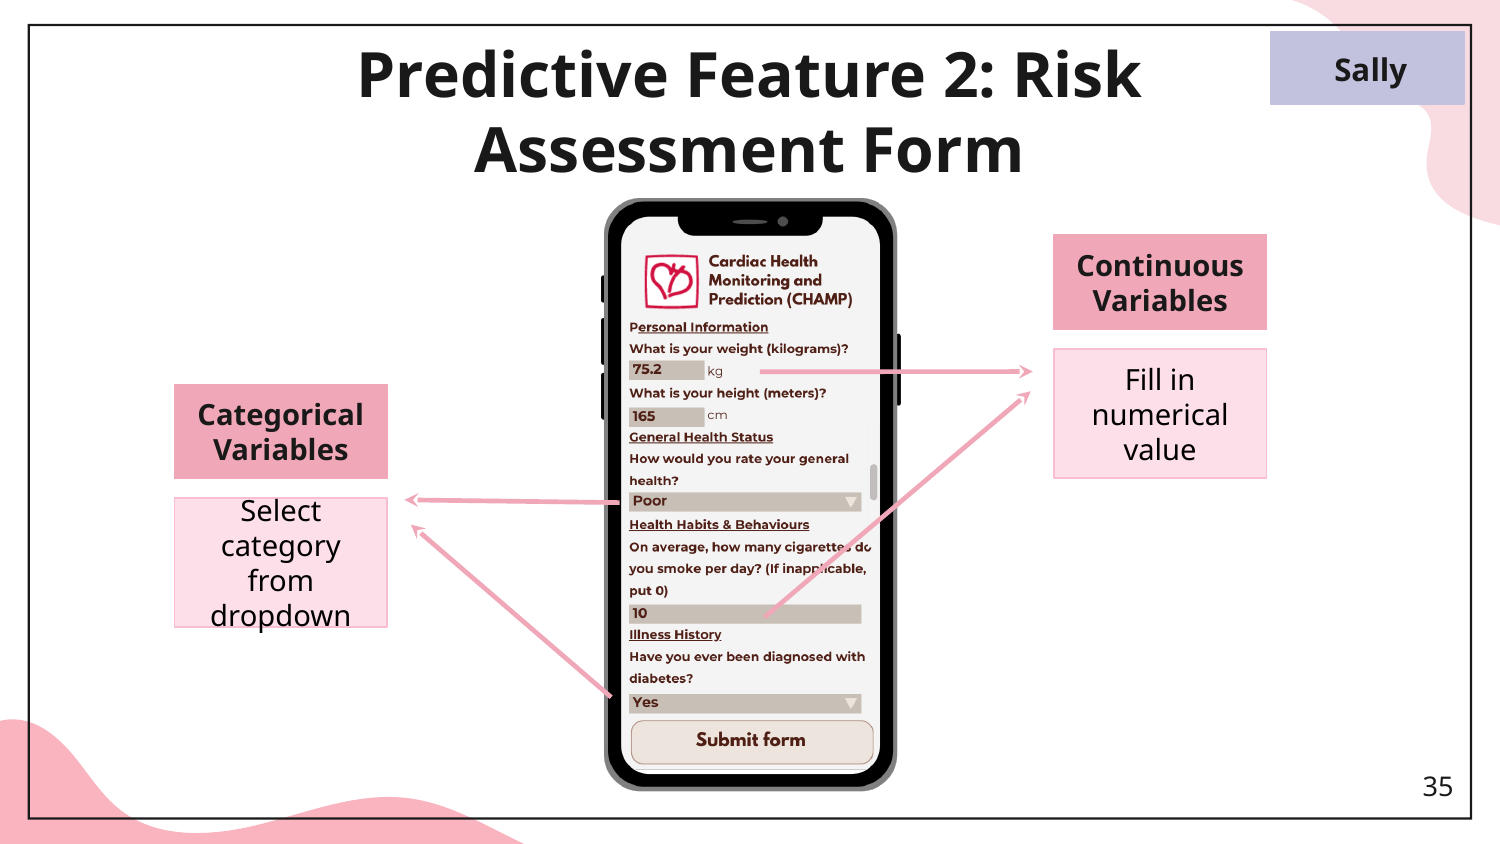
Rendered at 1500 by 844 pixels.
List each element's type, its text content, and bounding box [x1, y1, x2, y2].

text_box Categorical Variables [174, 384, 388, 479]
subtitle Sally [1273, 35, 1469, 99]
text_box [764, 390, 1031, 618]
text_box Fill in numerical value [1053, 348, 1267, 478]
title Predictive Feature 2: Risk Assessment Form [192, 23, 1308, 196]
slide_number 35 [1378, 754, 1469, 819]
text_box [410, 524, 612, 698]
text_box Select category from dropdown [174, 497, 388, 628]
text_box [404, 499, 620, 503]
picture [587, 179, 913, 811]
text_box Continuous Variables [1053, 235, 1267, 330]
